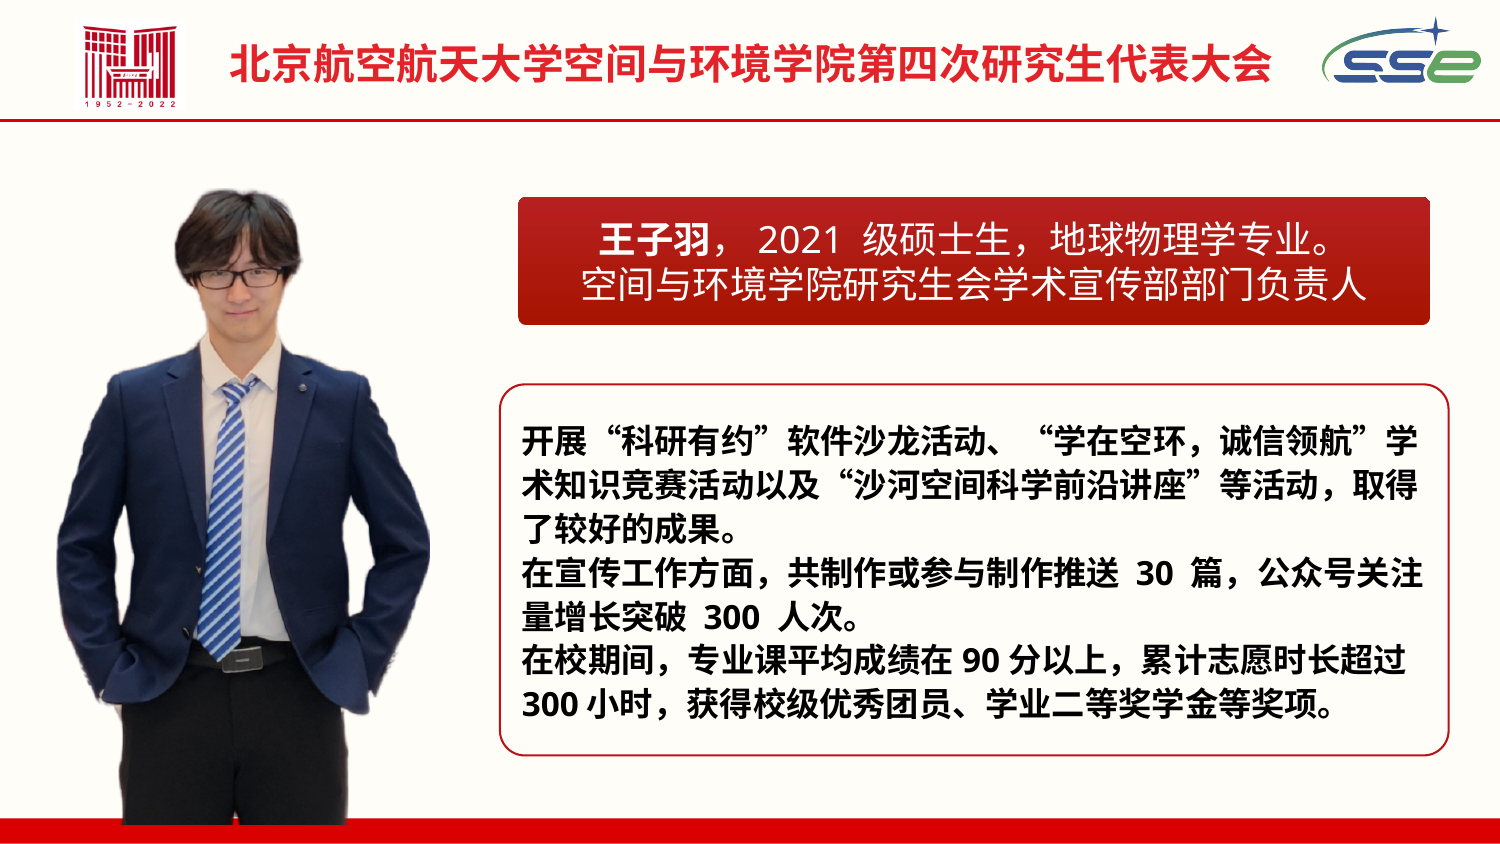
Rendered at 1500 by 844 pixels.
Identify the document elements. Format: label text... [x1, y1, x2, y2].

picture [1307, 121, 1485, 130]
picture [74, 19, 185, 110]
picture [0, 171, 475, 825]
text_box 北京航空航天大学空间与环境学院第四次研究生代表大会 [199, 25, 1304, 95]
text_box 开展“科研有约”软件沙龙活动、“学在空环，诚信领航”学术知识竞赛活动以及“沙河空间科学前沿讲座”等活动，取得了较好的成果。 在宣传工作方面，共制作或参与制作推送 30 篇，公众号关注量增长突破 300 人次。 在校期间，专业课平均成绩在90分以上，累计志愿时长超过300小时，获得校级优秀团员、学业二等奖学金等奖项。 [498, 383, 1450, 757]
picture [1307, 0, 1485, 120]
text_box 王子羽，2021 级硕士生，地球物理学专业。 空间与环境学院研究生会学术宣传部部门负责人 [517, 195, 1432, 327]
